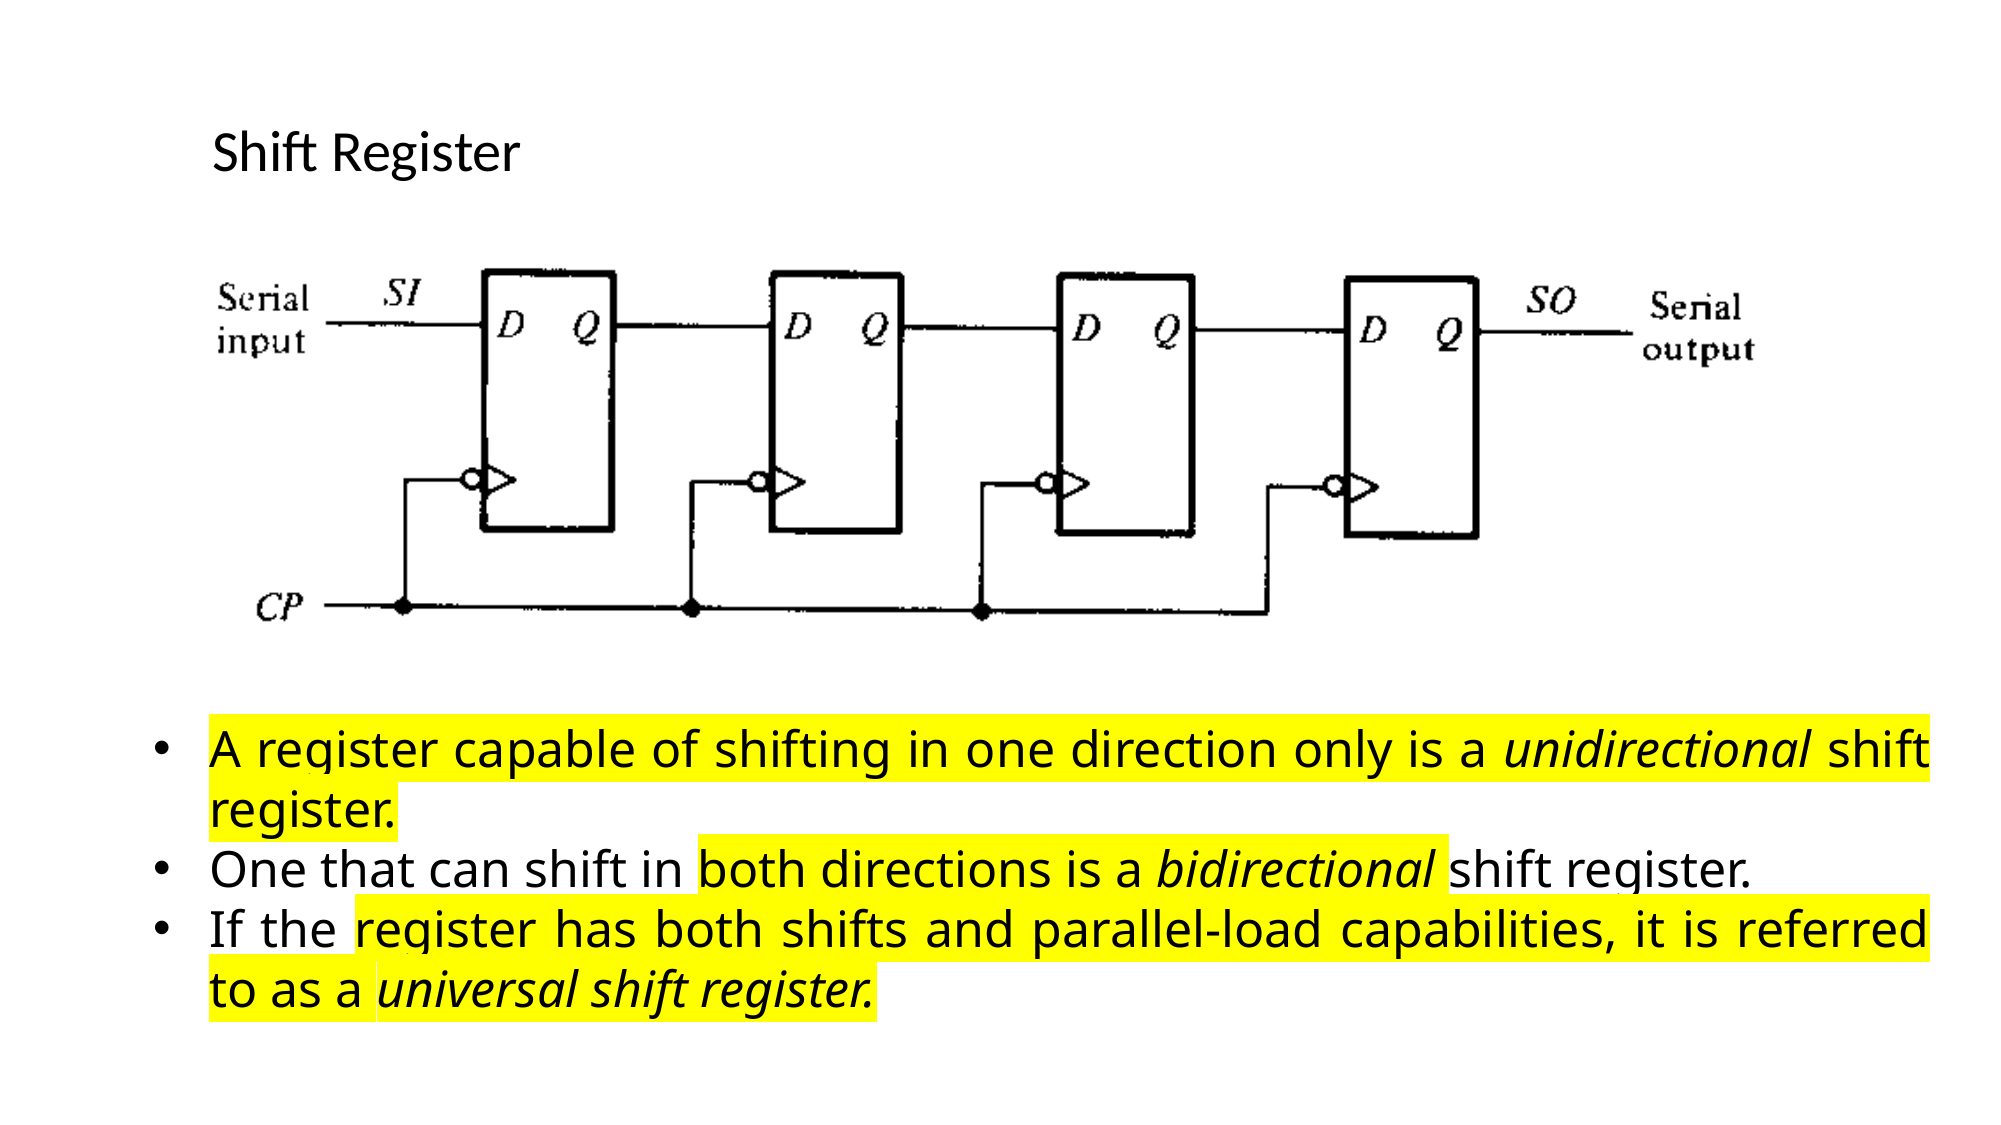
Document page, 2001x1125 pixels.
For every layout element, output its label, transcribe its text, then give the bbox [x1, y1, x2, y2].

text_box Shift Register [197, 105, 538, 190]
text_box A register capable of shifting in one direction only is a unidirectional shift register. One that can shift in both directions is a bidirectional shift register. If the register has both shifts and parallel‐load capabilities, it is referred to as a universal shift register. [138, 709, 1945, 1025]
picture [194, 244, 1806, 630]
